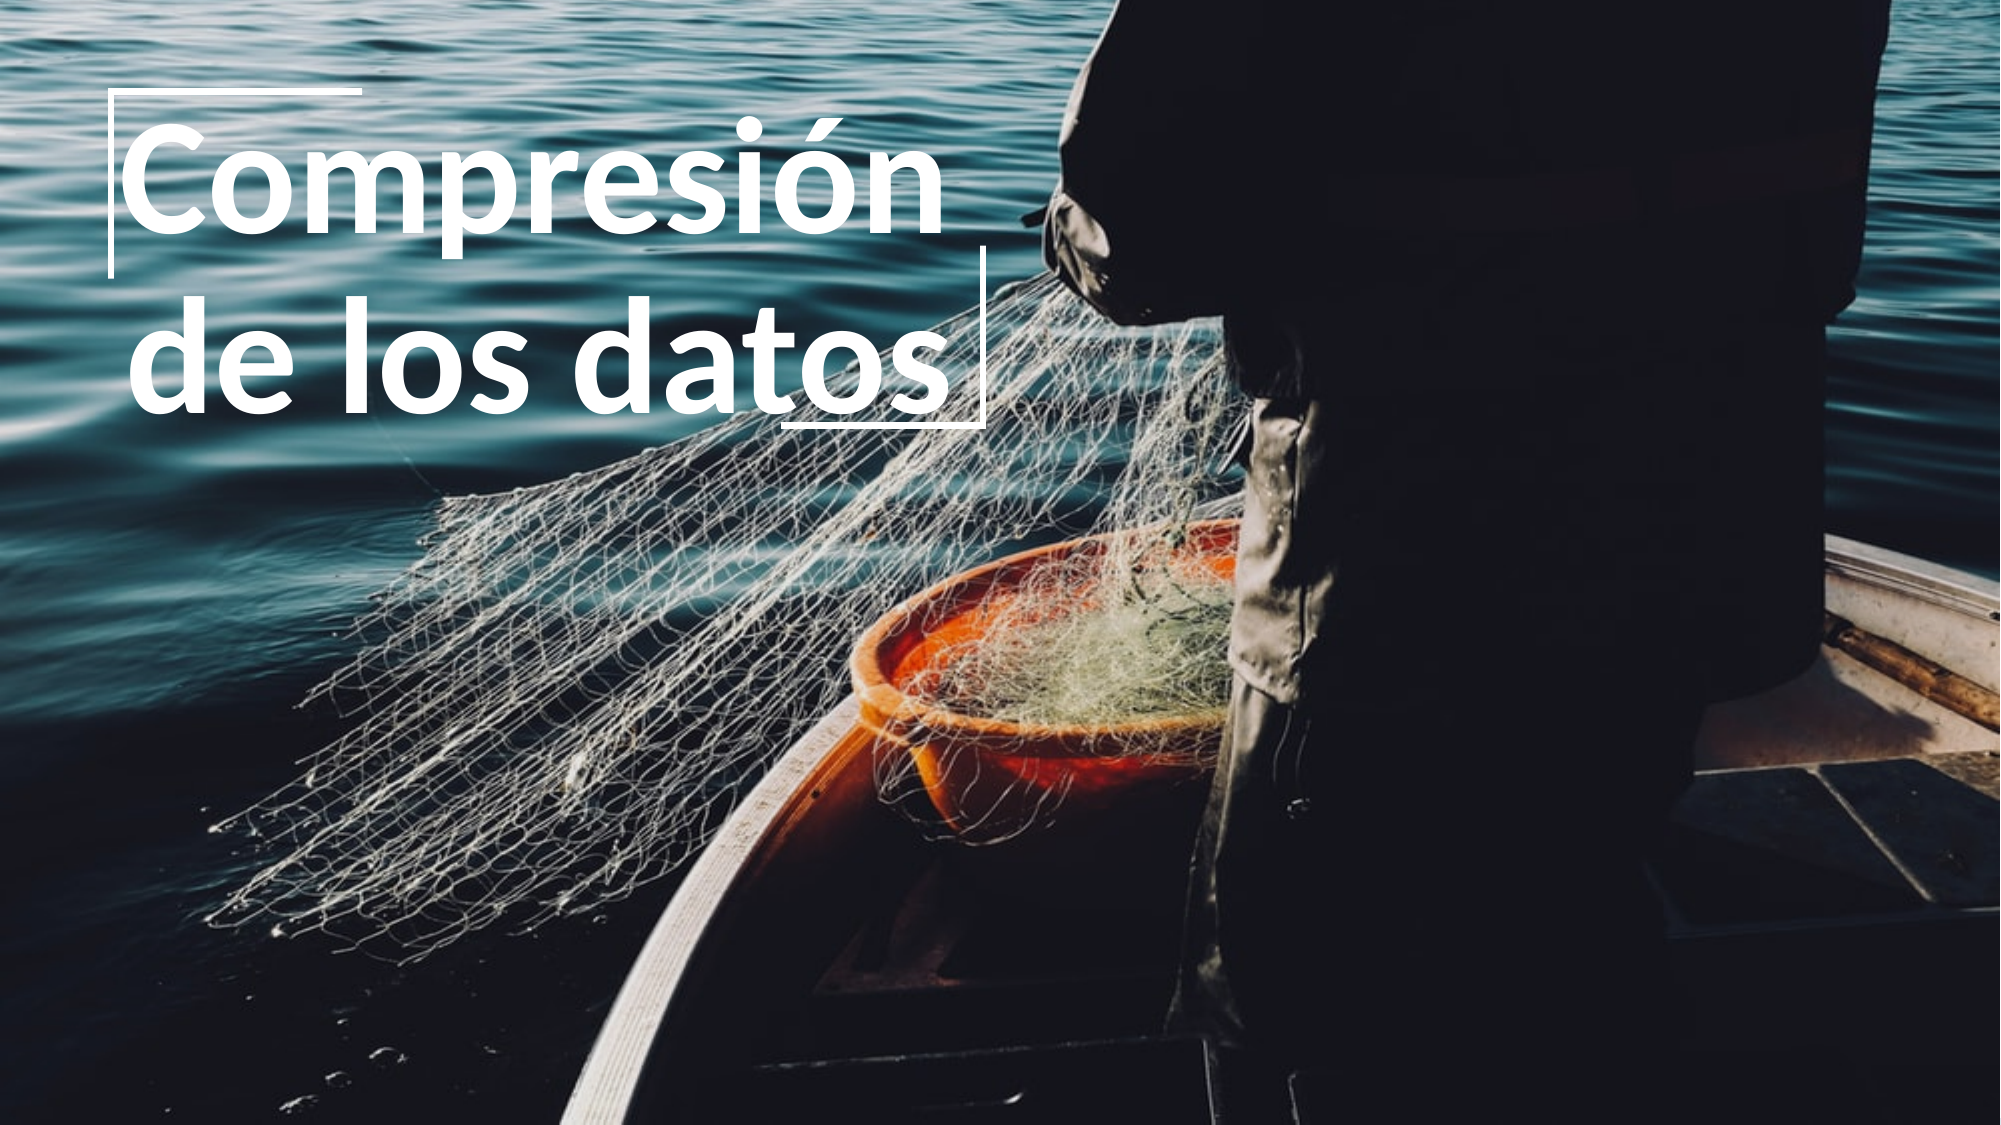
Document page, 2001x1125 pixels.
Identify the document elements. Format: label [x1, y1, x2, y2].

picture [0, 0, 2000, 1125]
text_box [0, 0, 1286, 458]
